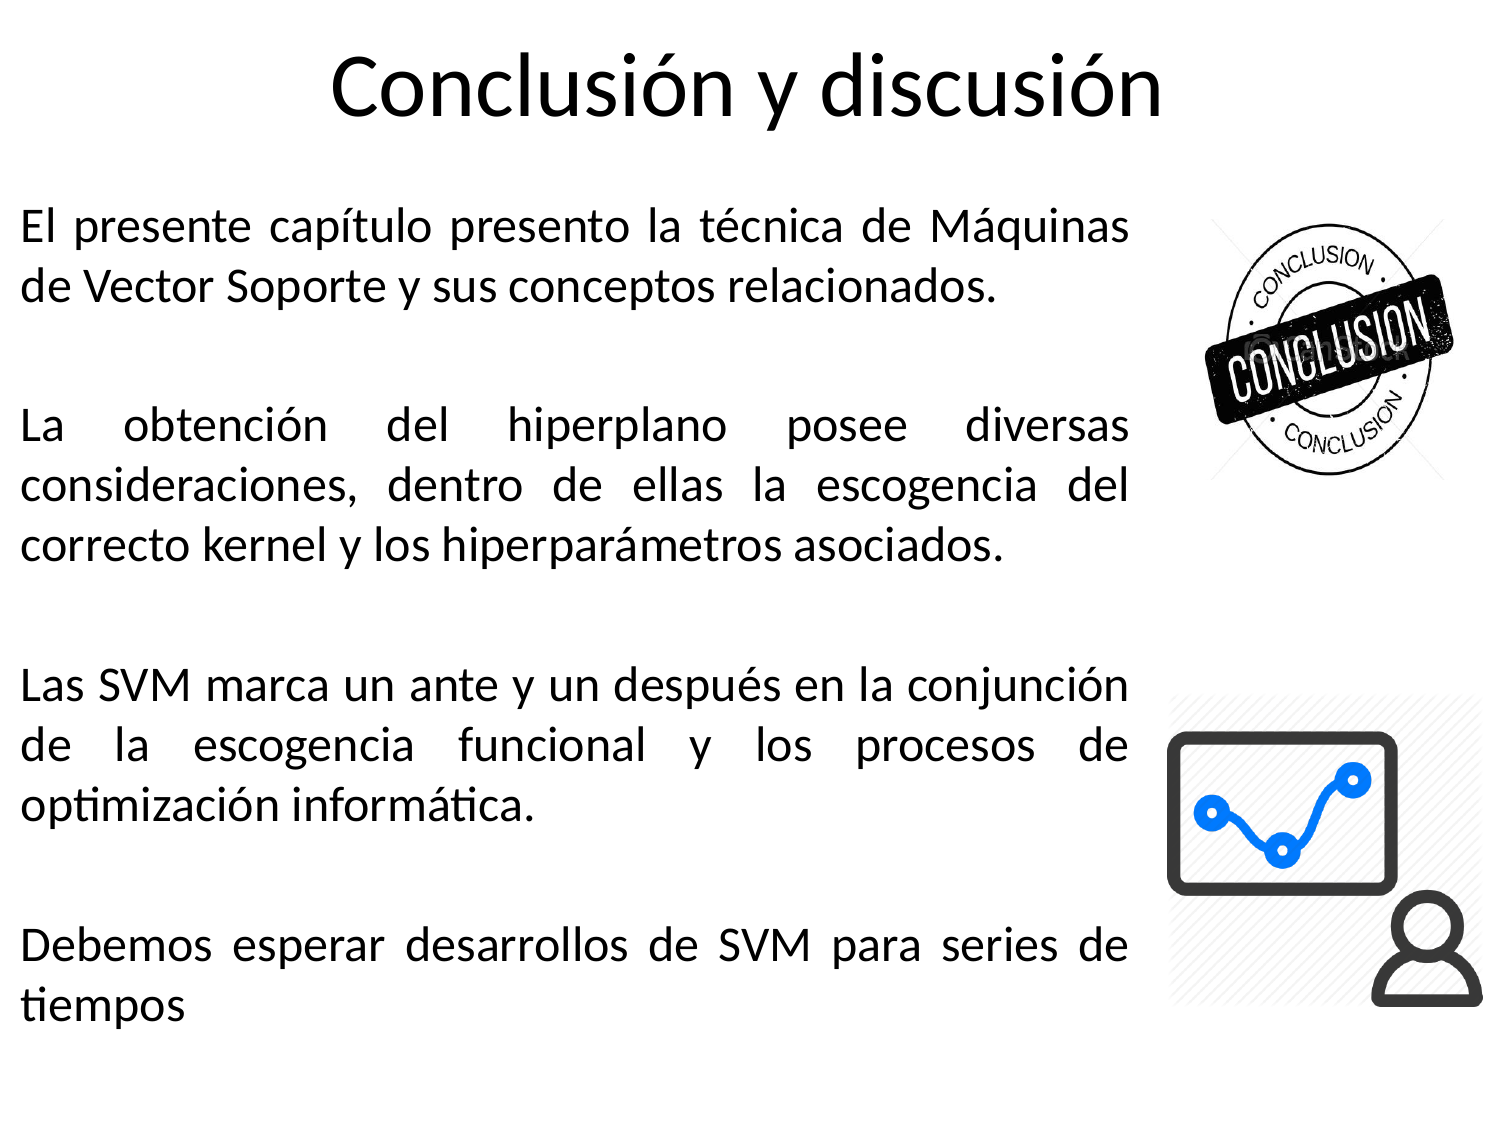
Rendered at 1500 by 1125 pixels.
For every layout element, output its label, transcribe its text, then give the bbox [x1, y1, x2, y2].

picture [1167, 692, 1483, 1008]
title Conclusión y discusión [14, 9, 1483, 149]
list El presente capítulo presento la técnica de Máquinas de Vector Soporte y sus conceptos relacionados. La obtención del hiperplano posee diversas consideraciones, dentro de ellas la escogencia del correcto kernel y los hiperparámetros asociados. Las SVM marca un ante y un después en la conjunción de la escogencia funcional y los procesos de optimización informática. Debemos esperar desarrollos de SVM para series de tiempos [5, 184, 1146, 1118]
picture [1200, 219, 1464, 480]
